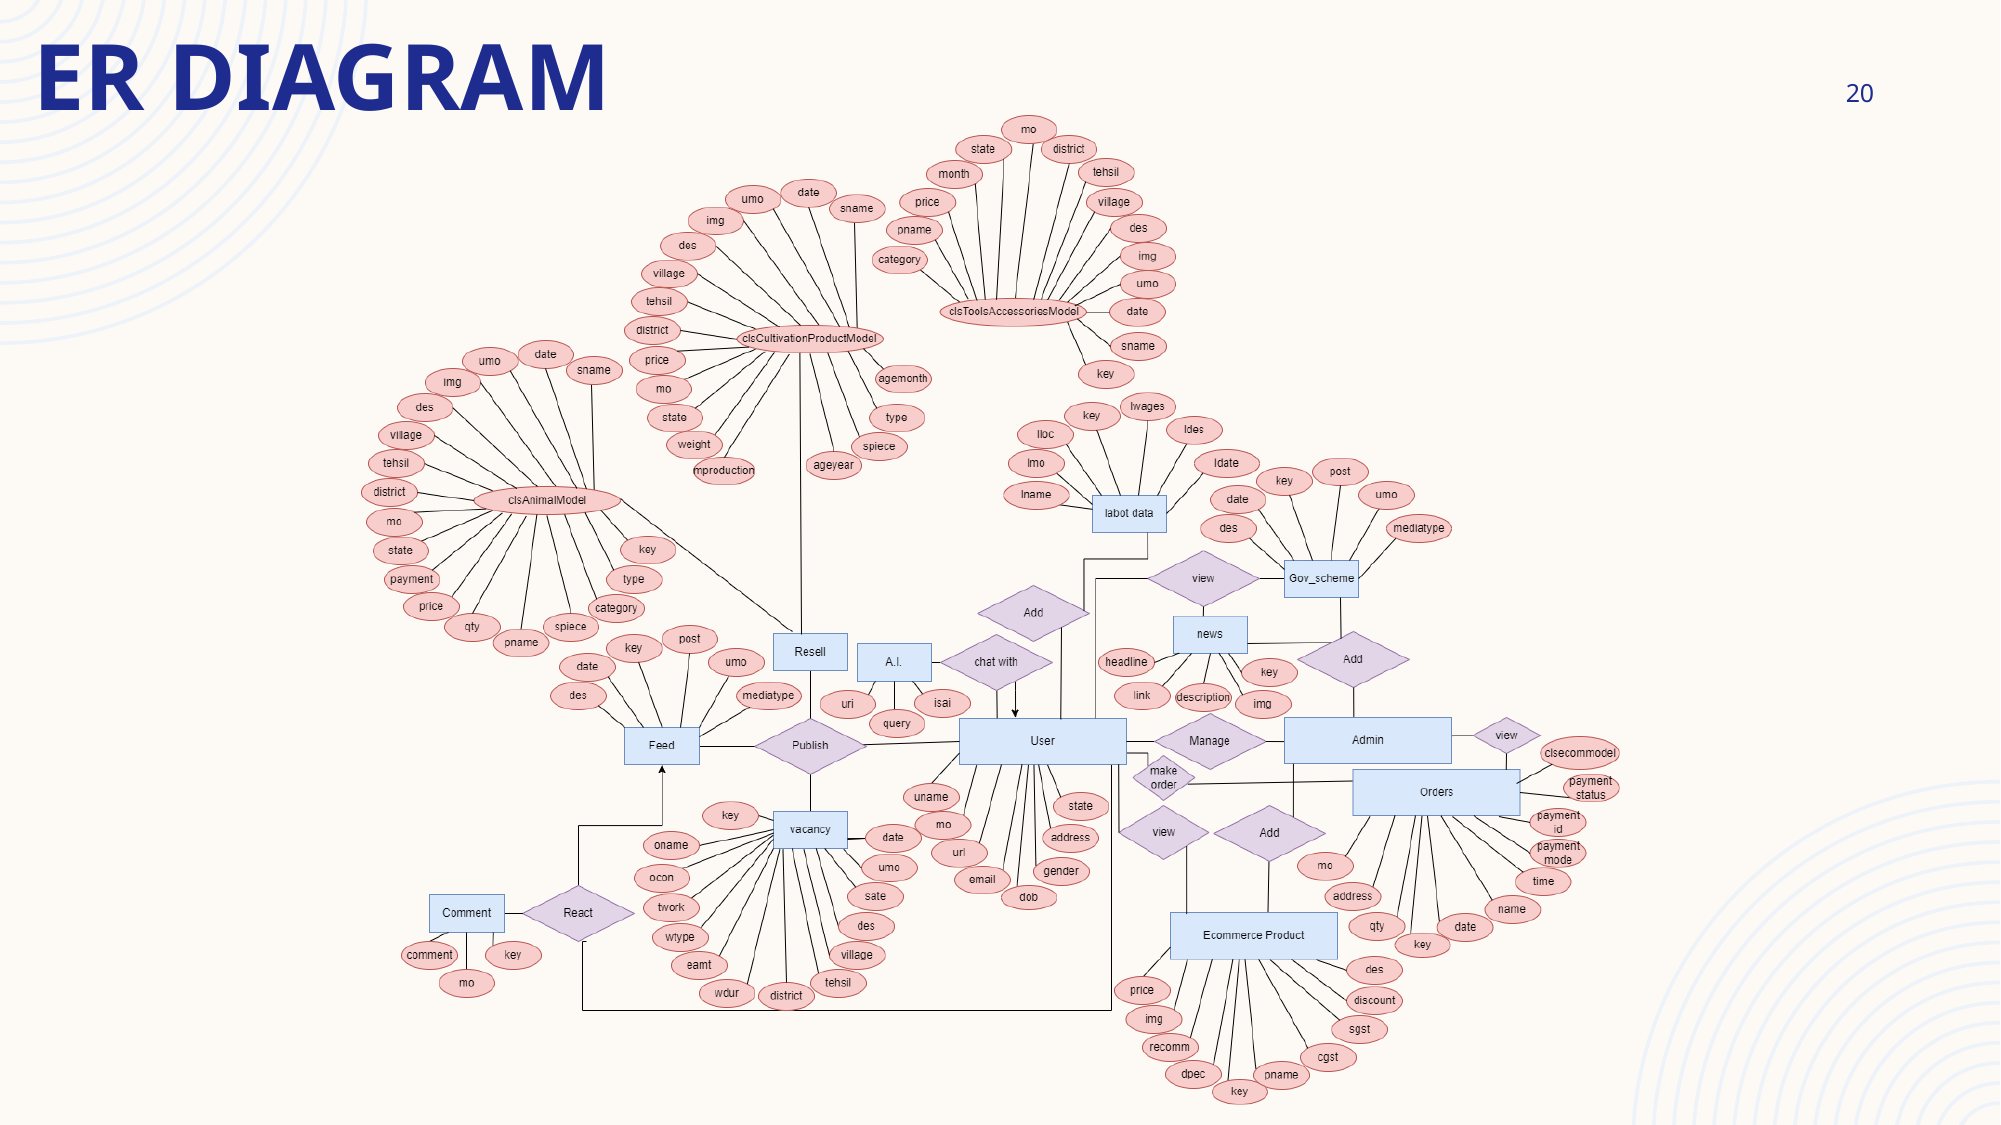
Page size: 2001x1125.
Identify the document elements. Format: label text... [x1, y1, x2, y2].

title ER Diagram [18, 14, 1275, 136]
picture [361, 115, 1620, 1105]
slide_number 20 [1712, 75, 1875, 116]
